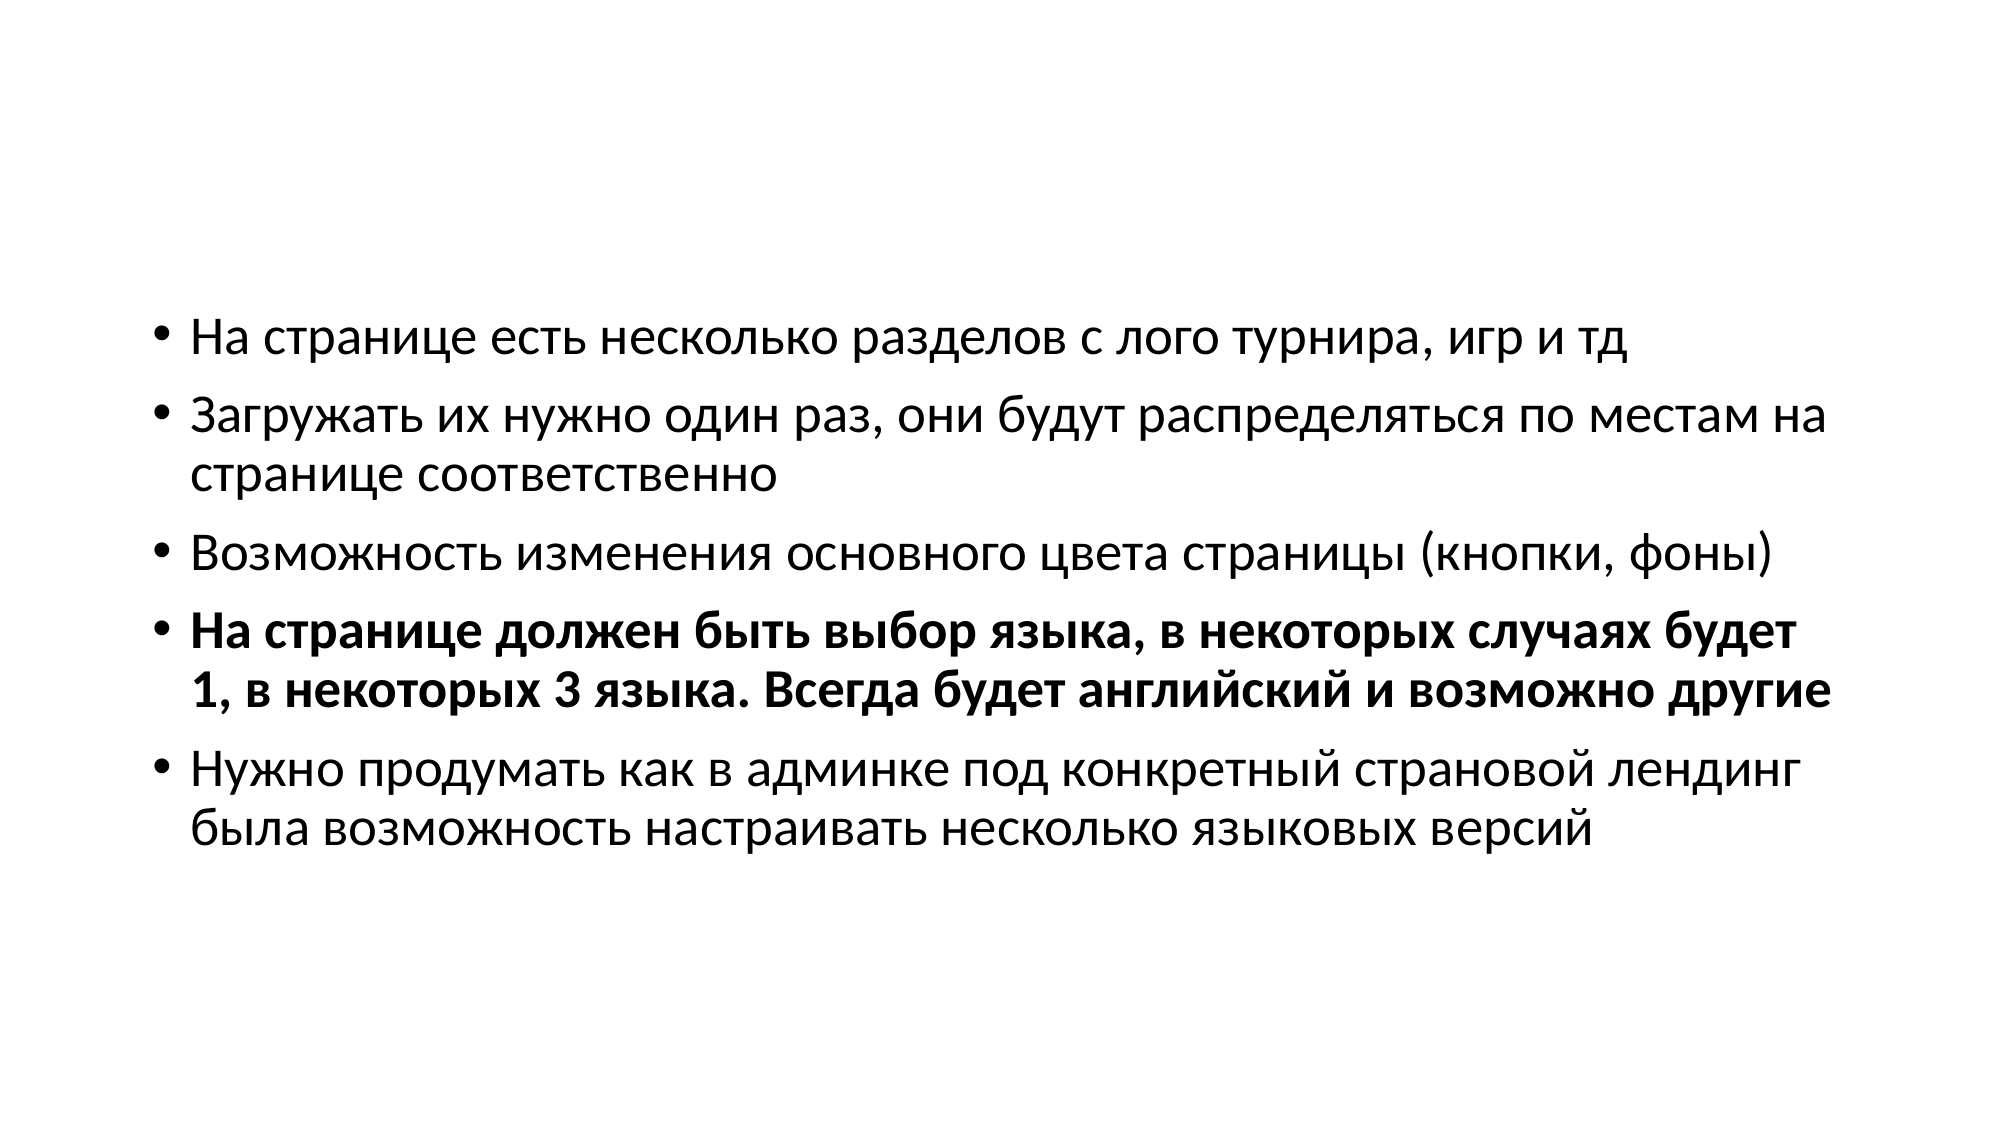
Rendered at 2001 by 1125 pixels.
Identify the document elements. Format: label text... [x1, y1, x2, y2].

list На странице есть несколько разделов с лого турнира, игр и тд Загружать их нужно один раз, они будут распределяться по местам на странице соответственно Возможность изменения основного цвета страницы (кнопки, фоны) На странице должен быть выбор языка, в некоторых случаях будет 1, в некоторых 3 языка. Всегда будет английский и возможно другие Нужно продумать как в админке под конкретный страновой лендинг была возможность настраивать несколько языковых версий [137, 299, 1863, 1014]
